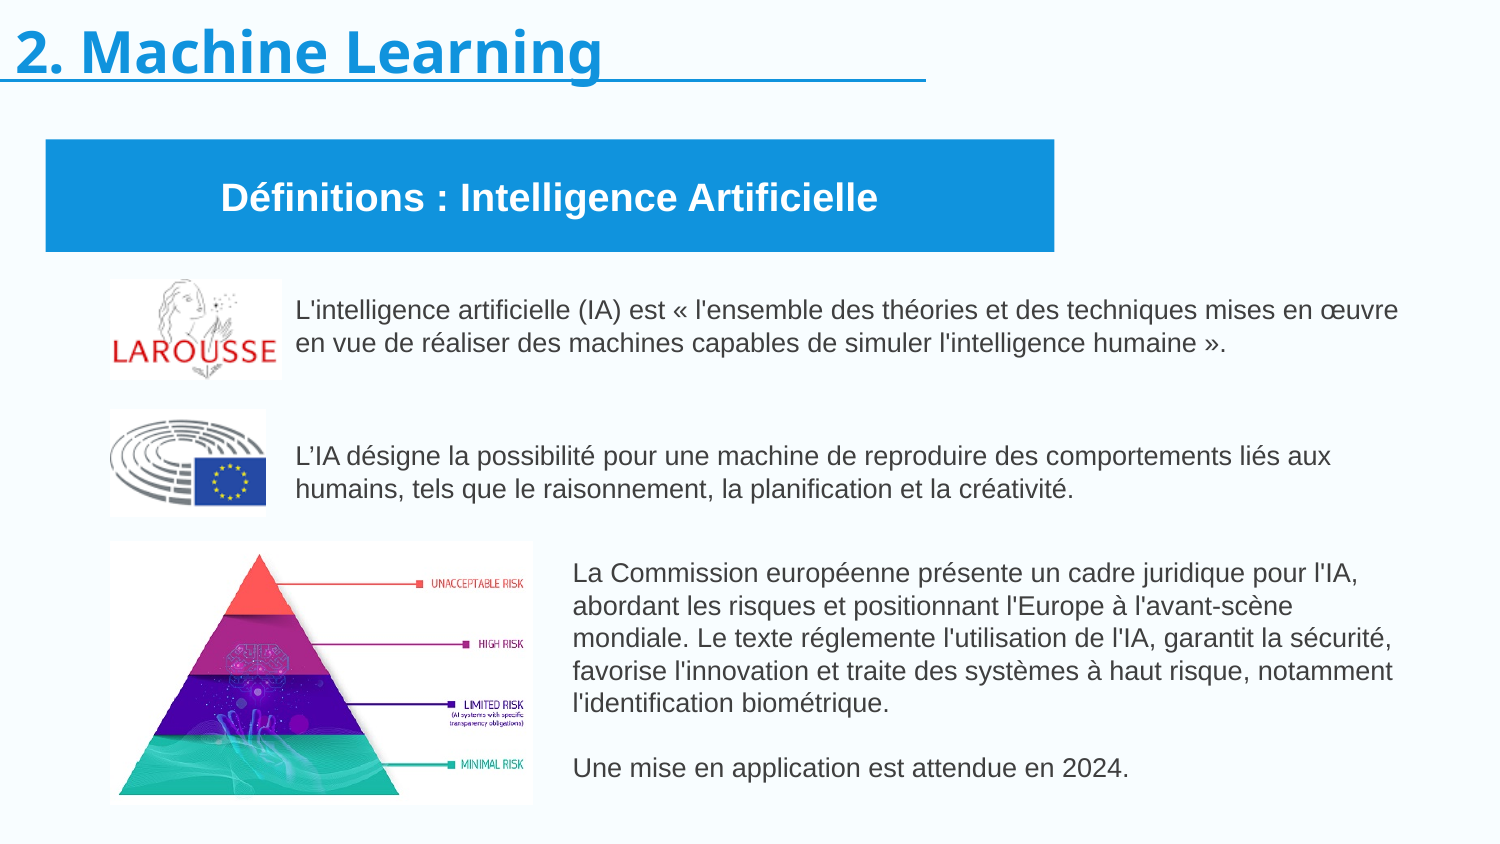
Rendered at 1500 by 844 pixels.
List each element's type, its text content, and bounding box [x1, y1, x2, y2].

text_box La Commission européenne présente un cadre juridique pour l'IA, abordant les risques et positionnant l'Europe à l'avant-scène mondiale. Le texte réglemente l'utilisation de l'IA, garantit la sécurité, favorise l'innovation et traite des systèmes à haut risque, notamment l'identification biométrique. Une mise en application est attendue en 2024. [572, 550, 1405, 789]
text_box L’IA désigne la possibilité pour une machine de reproduire des comportements liés aux humains, tels que le raisonnement, la planification et la créativité. [295, 432, 1411, 510]
picture [110, 278, 282, 380]
text_box 2. Machine Learning [0, 0, 1341, 100]
text_box Définitions : Intelligence Artificielle [45, 139, 1055, 252]
picture [110, 409, 267, 517]
picture [110, 541, 533, 805]
text_box L'intelligence artificielle (IA) est « l'ensemble des théories et des techniques mises en œuvre en vue de réaliser des machines capables de simuler l'intelligence humaine ». [295, 286, 1404, 364]
